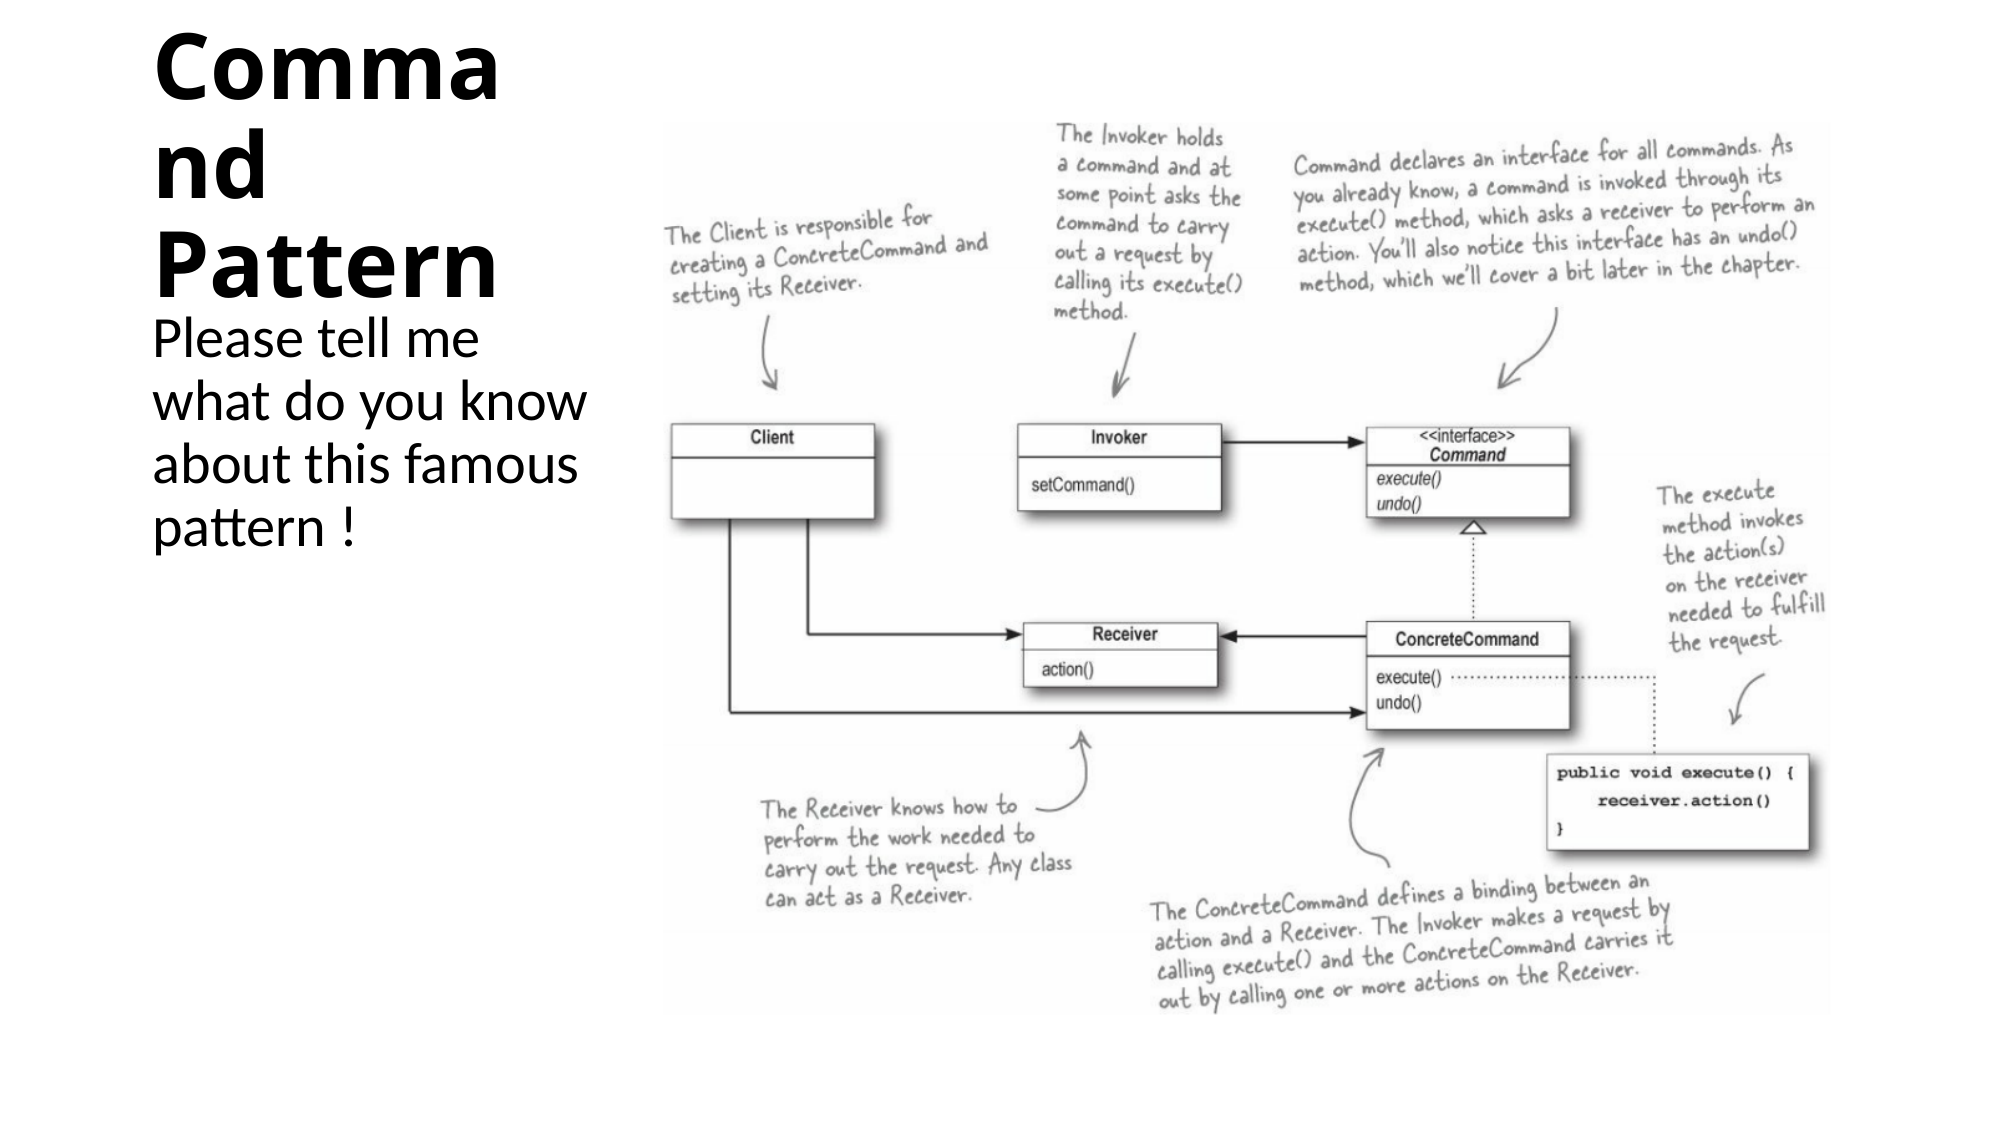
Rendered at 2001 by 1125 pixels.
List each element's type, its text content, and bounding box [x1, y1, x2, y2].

list Please tell me what do you know about this famous pattern ! [137, 299, 611, 592]
title Command Pattern [137, 59, 578, 278]
picture [611, 93, 1890, 1032]
